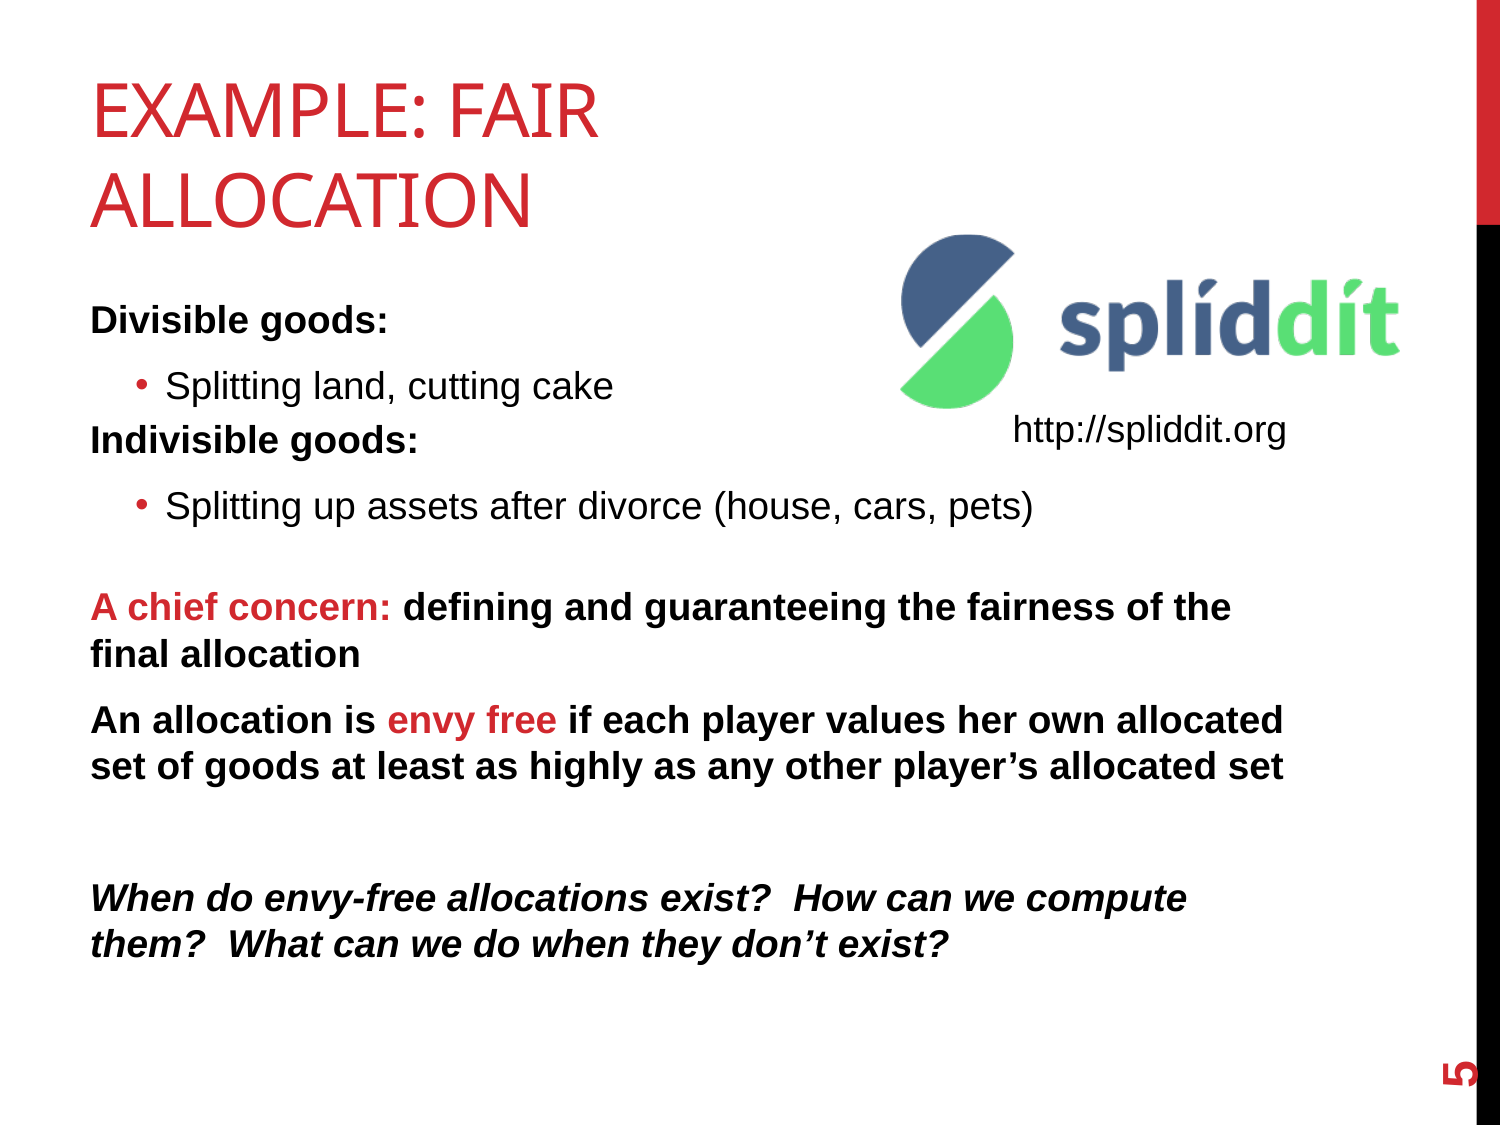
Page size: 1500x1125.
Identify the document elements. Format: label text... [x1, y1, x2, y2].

slide_number 5 [1427, 887, 1488, 1104]
title Example: fair allocation [75, 25, 1025, 250]
picture [899, 234, 1401, 410]
text_box [74, 908, 1425, 1125]
text_box http://spliddit.org [900, 411, 1400, 457]
list Divisible goods: Splitting land, cutting cake Indivisible goods: Splitting up assets after divorce (house, cars, pets) A chief concern: defining and guaranteeing the fairness of the final allocation An allocation is envy free if each player values her own allocated set of goods at least as highly as any other player’s allocated set When do envy-free allocations exist? How can we compute them? What can we do when they don’t exist? [75, 287, 1325, 908]
